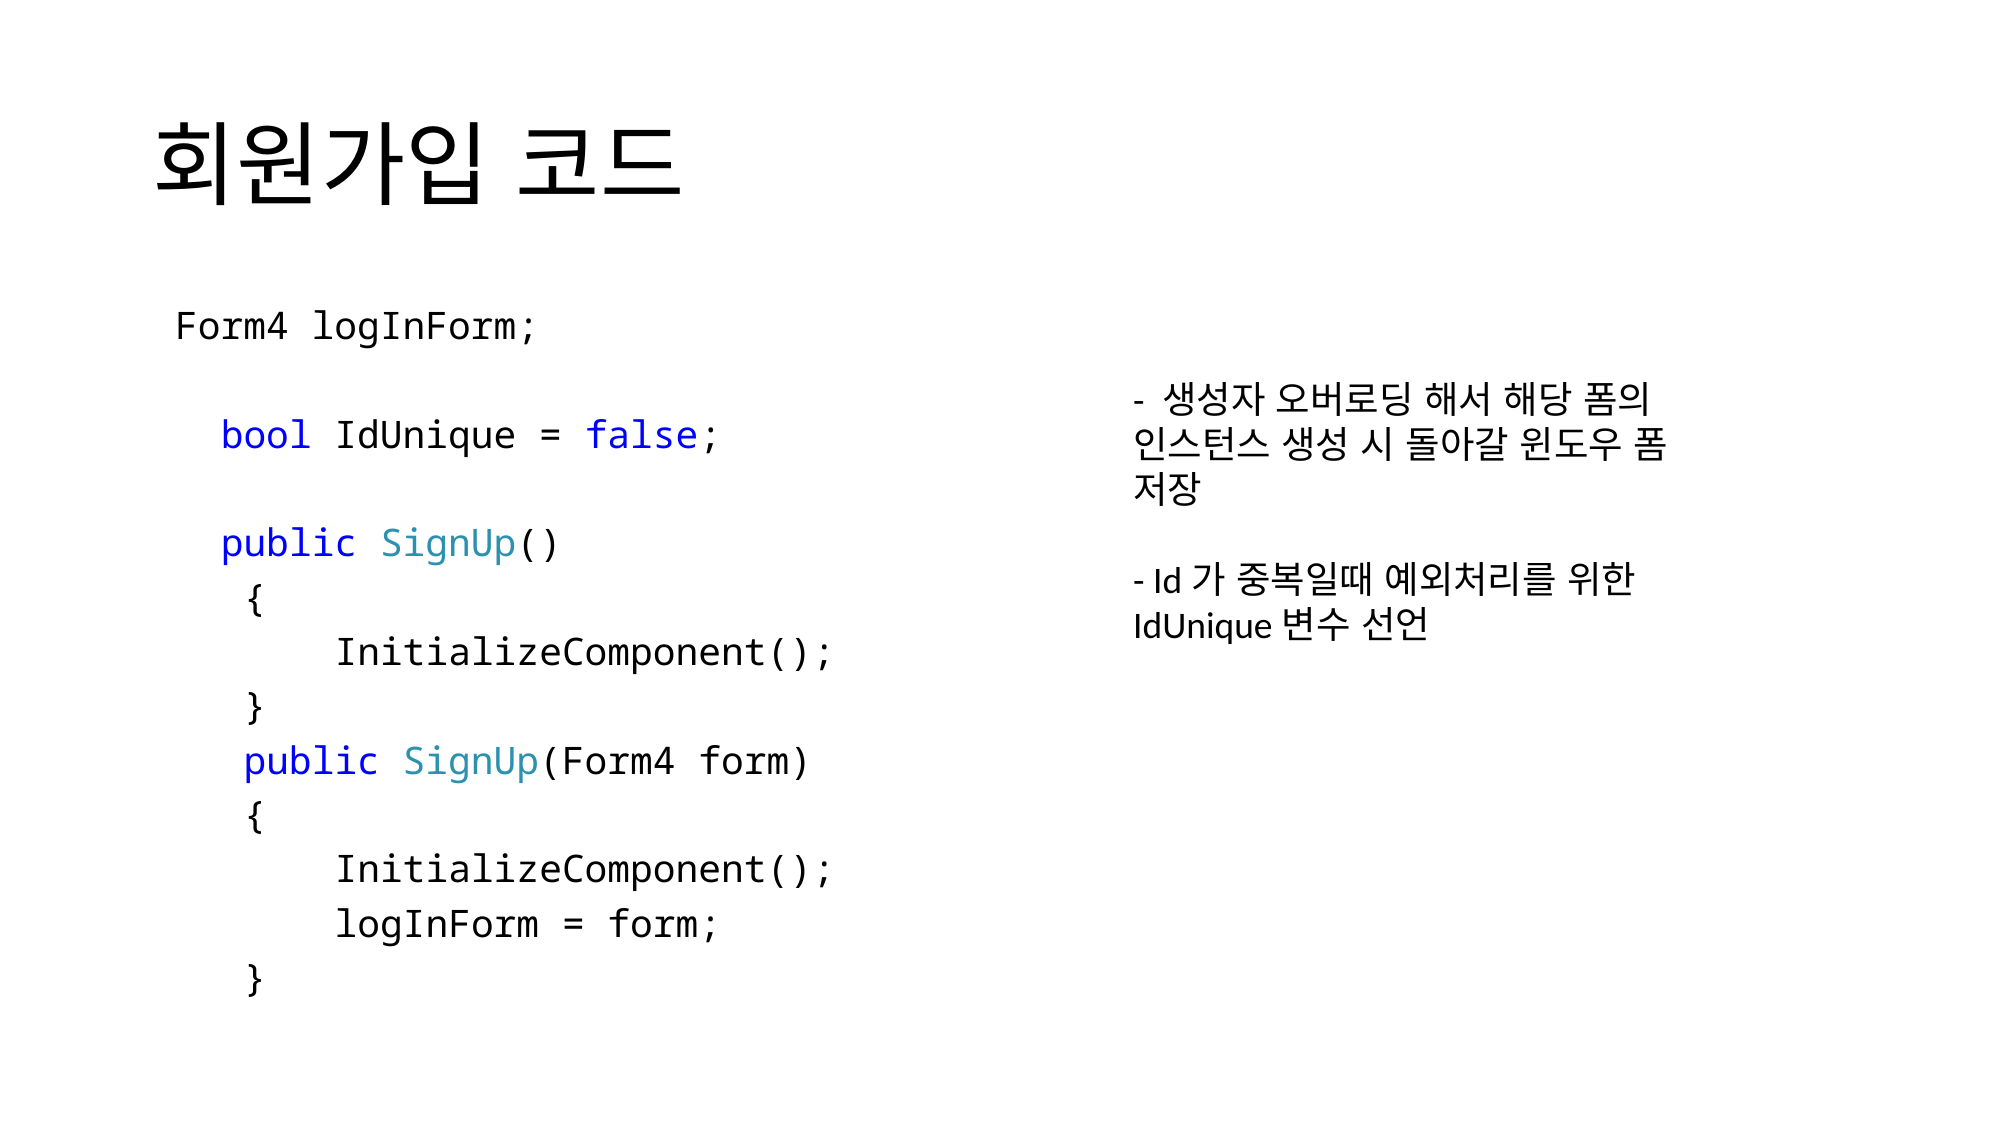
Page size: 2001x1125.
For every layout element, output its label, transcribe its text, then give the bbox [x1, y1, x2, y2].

title 회원가입 코드 [137, 59, 1863, 278]
text_box - 생성자 오버로딩 해서 해당 폼의 인스턴스 생성 시 돌아갈 윈도우 폼 저장 - Id가 중복일때 예외처리를 위한 IdUnique변수 선언 [1118, 368, 1708, 654]
list Form4 logInForm; bool IdUnique = false; public SignUp() { InitializeComponent(); } public SignUp(Form4 form) { InitializeComponent(); logInForm = form; } [137, 299, 1863, 1014]
